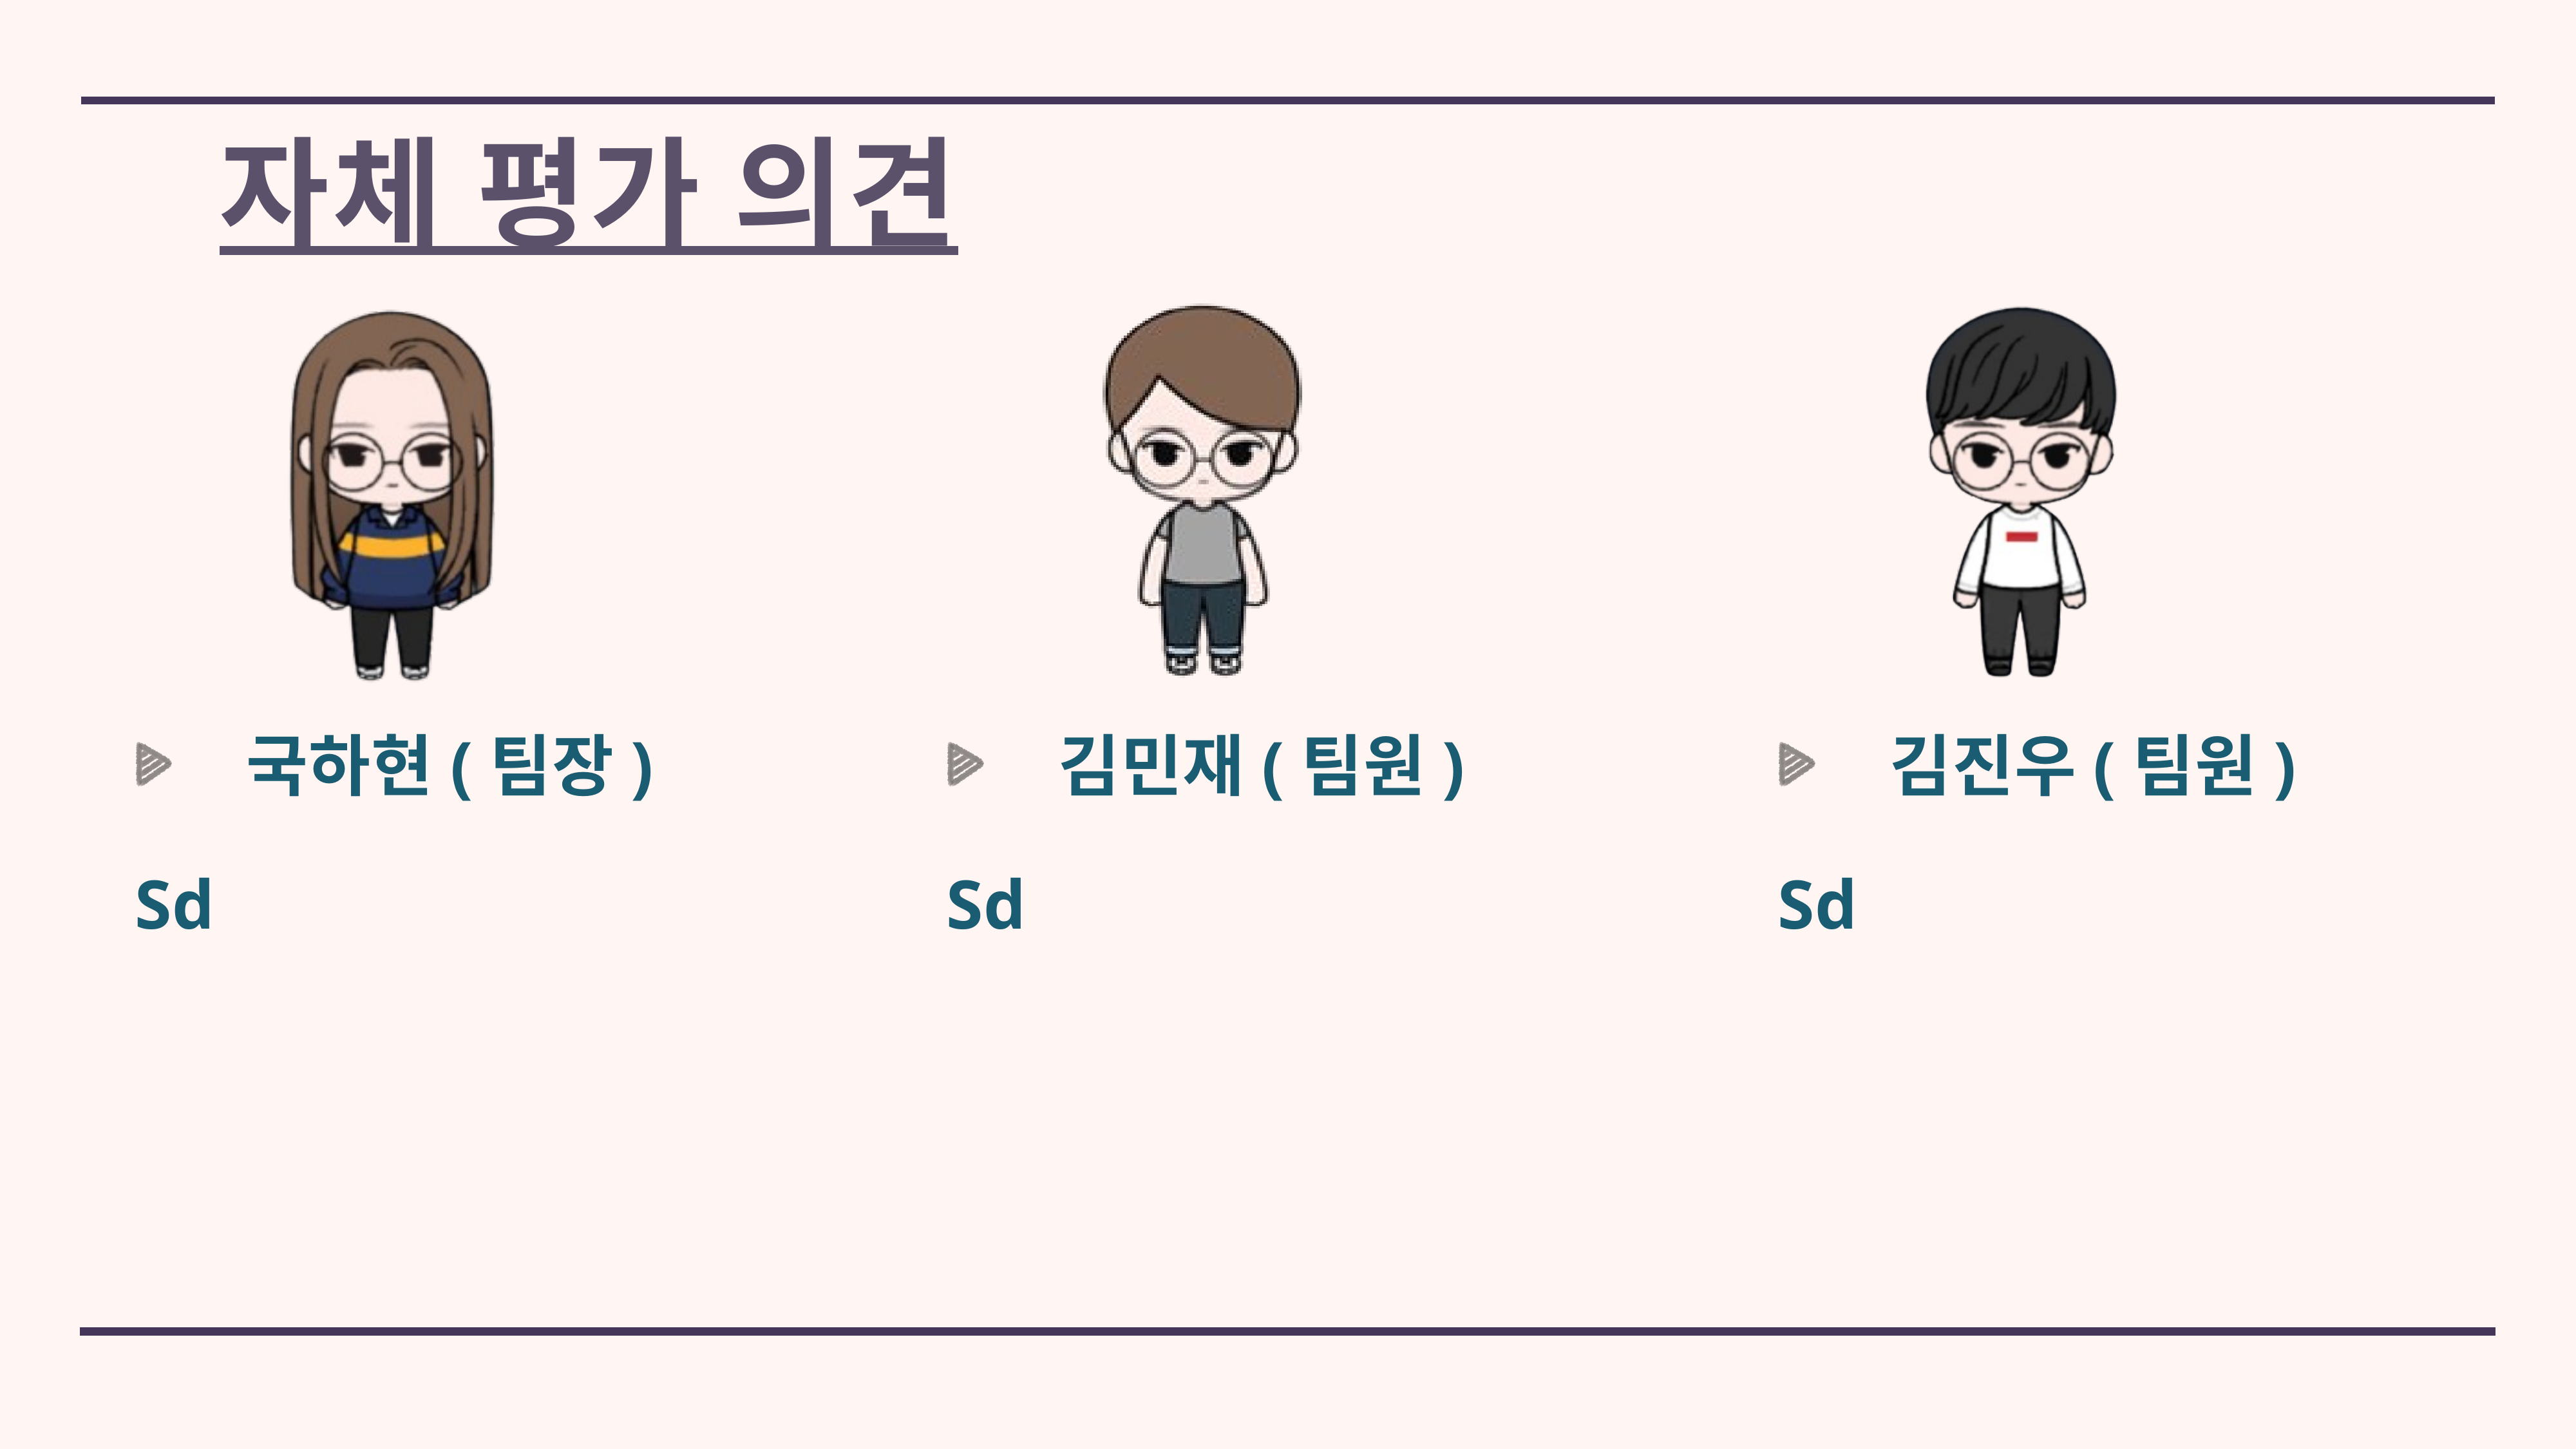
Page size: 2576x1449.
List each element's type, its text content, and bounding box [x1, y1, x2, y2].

text_box 김진우(팀원) Sd [1772, 701, 2473, 1303]
text_box 김민재(팀원) Sd [941, 701, 1675, 1303]
picture [0, 44, 833, 922]
picture [1721, 214, 2331, 805]
picture [946, 259, 1433, 788]
list 국하현(팀장) Sd [129, 701, 844, 1303]
title 자체 평가 의견 [833, 128, 2349, 304]
